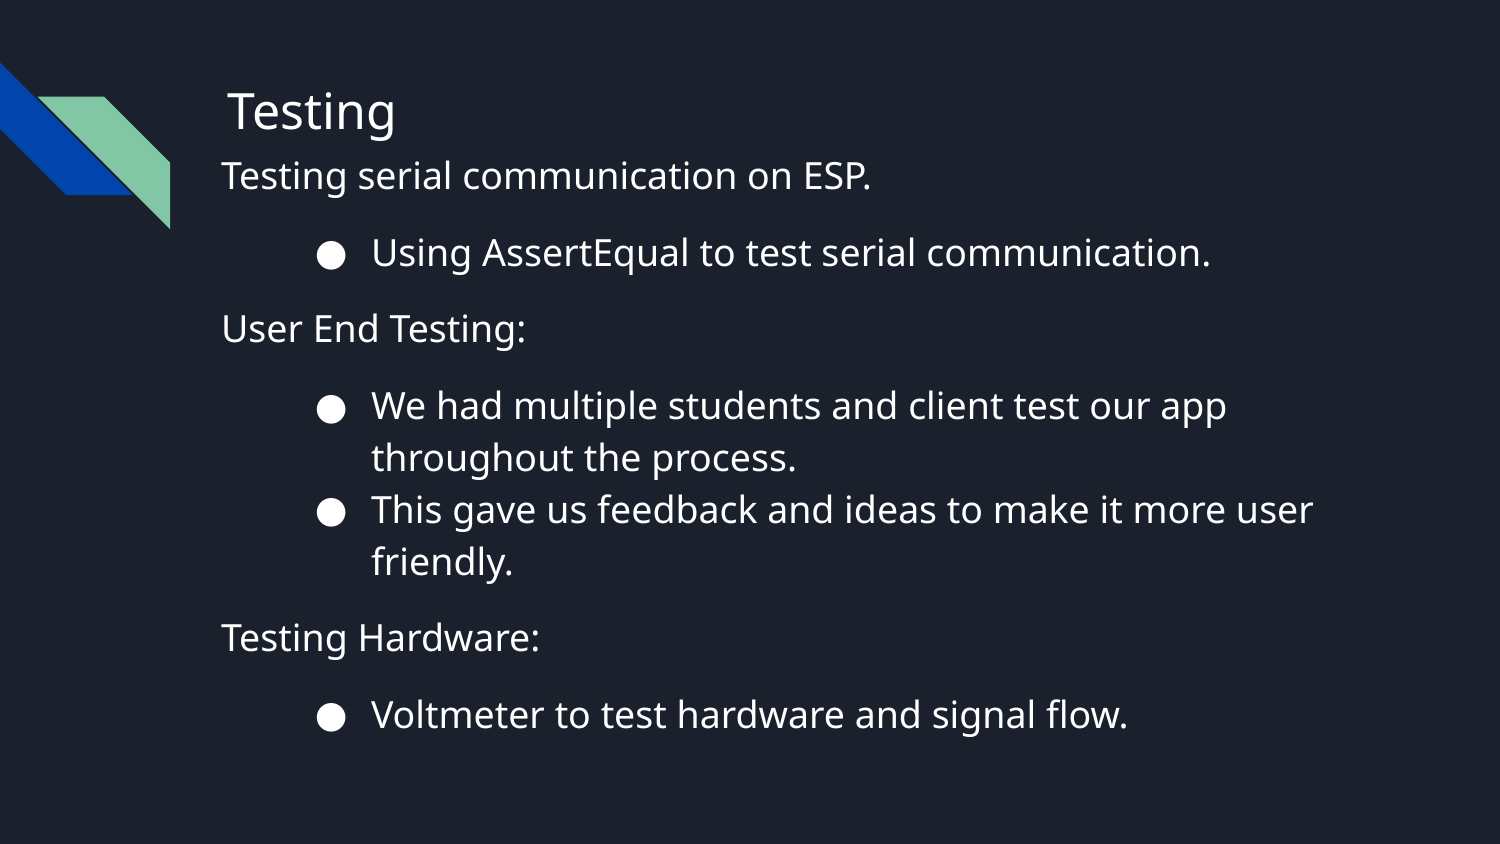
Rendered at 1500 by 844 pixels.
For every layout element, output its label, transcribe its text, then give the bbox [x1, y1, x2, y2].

list Testing serial communication on ESP. Using AssertEqual to test serial communication. User End Testing: We had multiple students and client test our app throughout the process. This gave us feedback and ideas to make it more user friendly. Testing Hardware: Voltmeter to test hardware and signal flow. [206, 130, 1361, 821]
title Testing [212, 64, 1368, 215]
